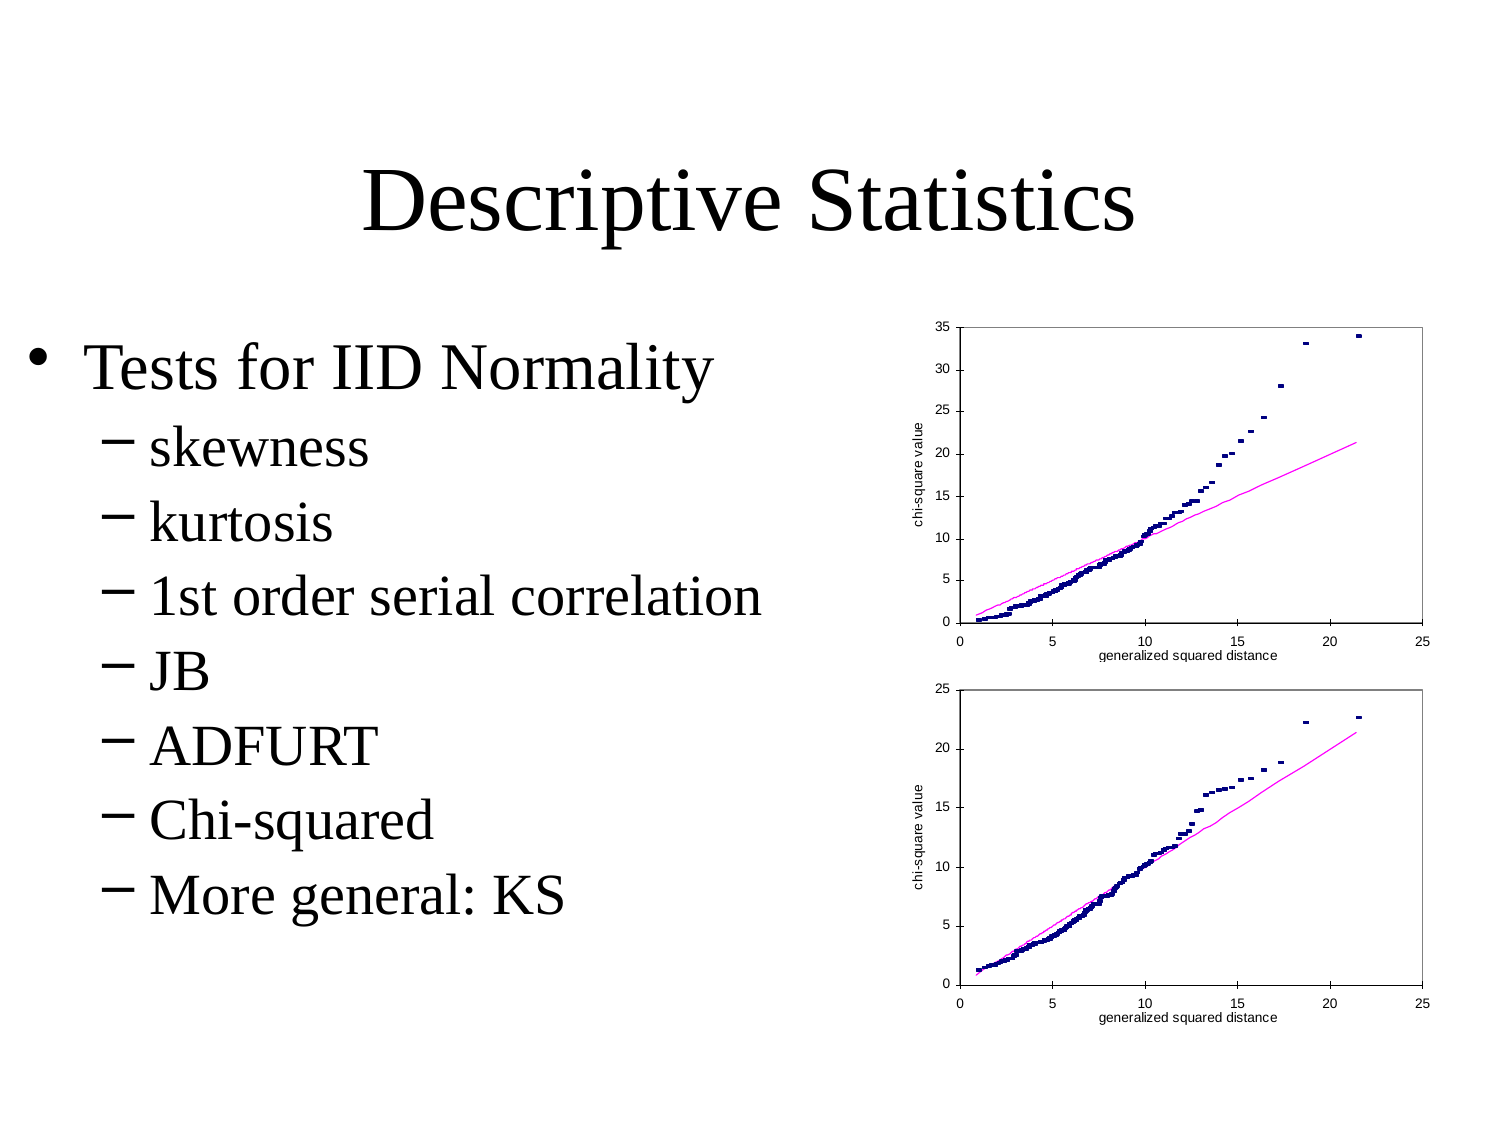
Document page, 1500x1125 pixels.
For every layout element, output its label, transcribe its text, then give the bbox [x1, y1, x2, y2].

list Tests for IID Normality skewness kurtosis 1st order serial correlation JB ADFURT Chi-squared More general: KS [12, 324, 882, 1001]
title Descriptive Statistics [112, 99, 1388, 288]
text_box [887, 299, 1451, 662]
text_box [887, 662, 1451, 1064]
